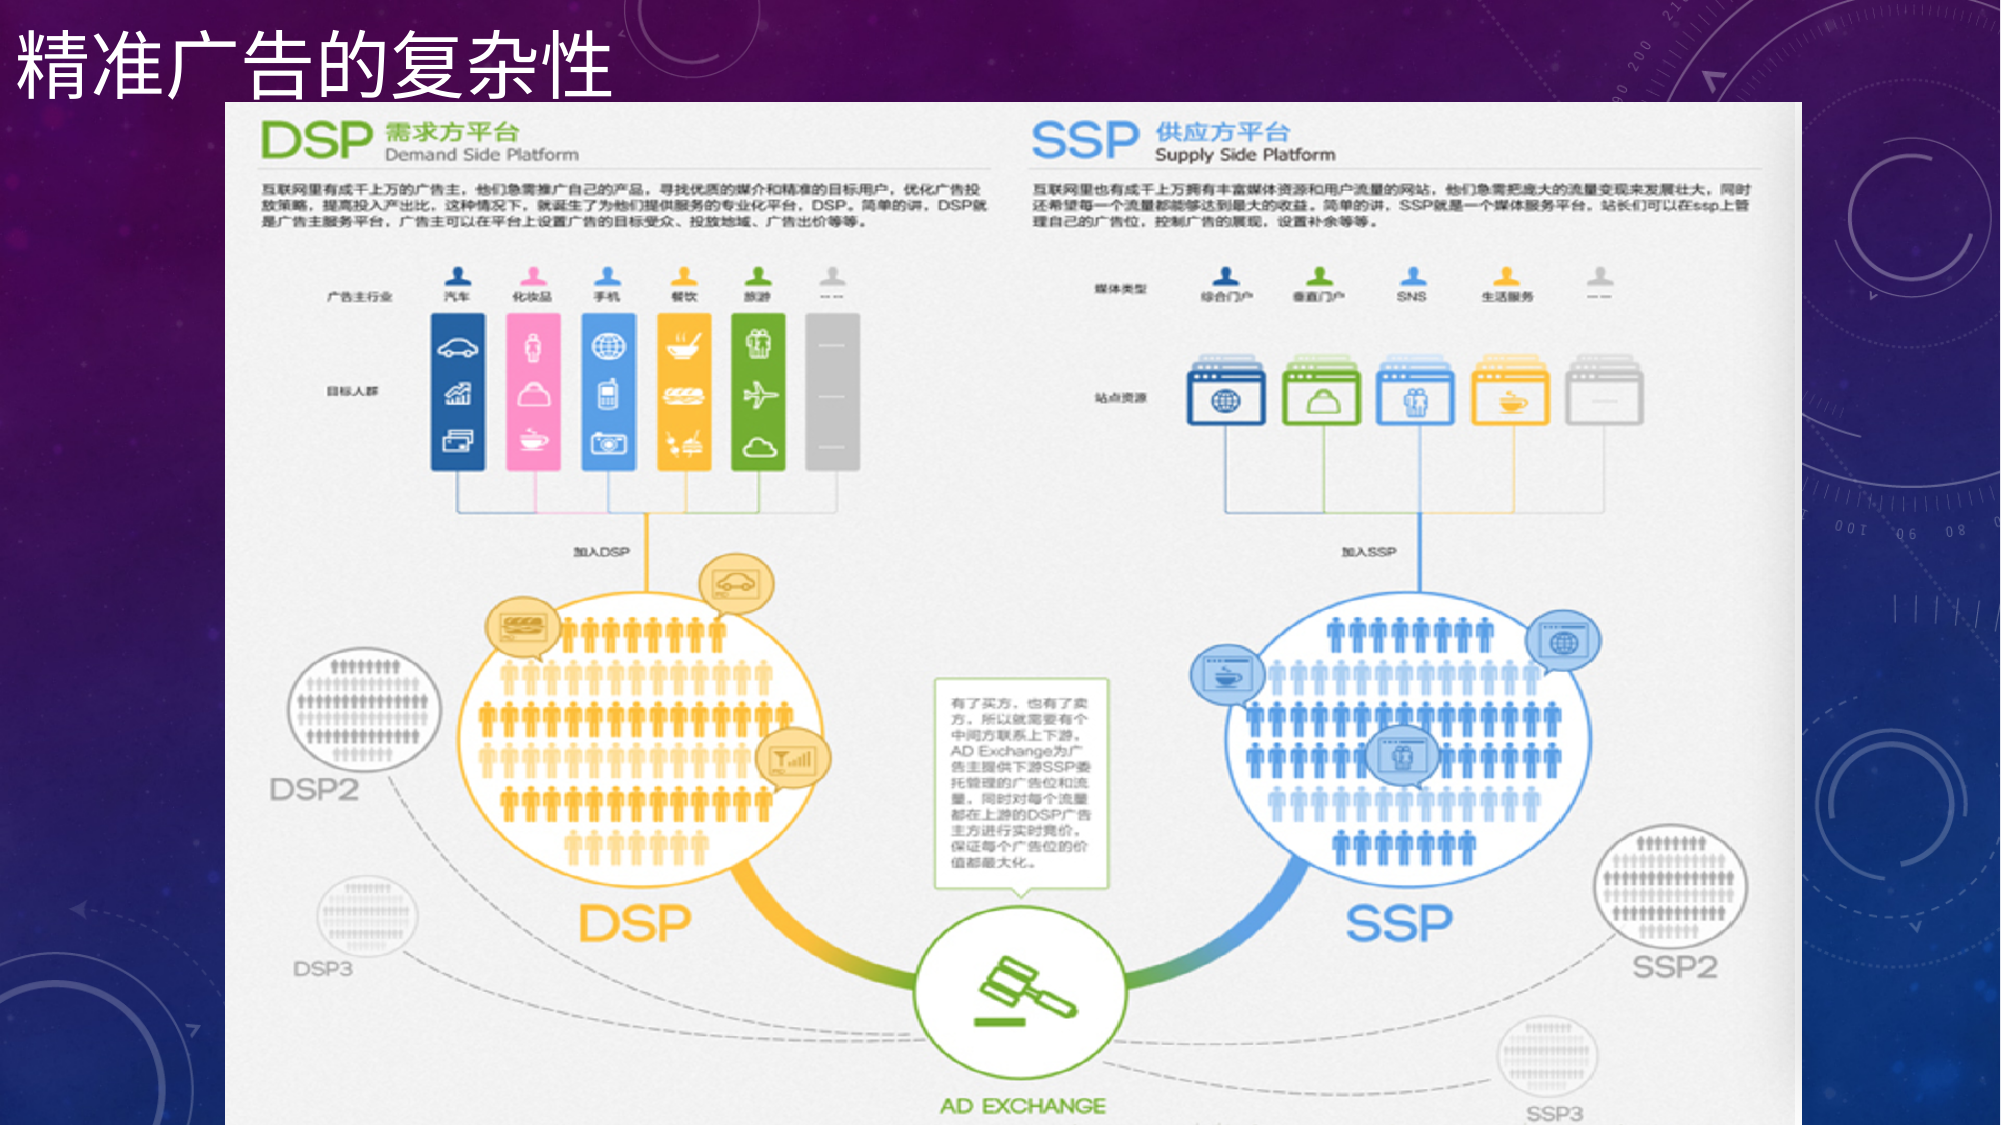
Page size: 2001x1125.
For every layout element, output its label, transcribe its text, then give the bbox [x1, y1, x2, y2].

picture [0, 0, 2001, 1125]
title 精准广告的复杂性 [0, 0, 1662, 127]
